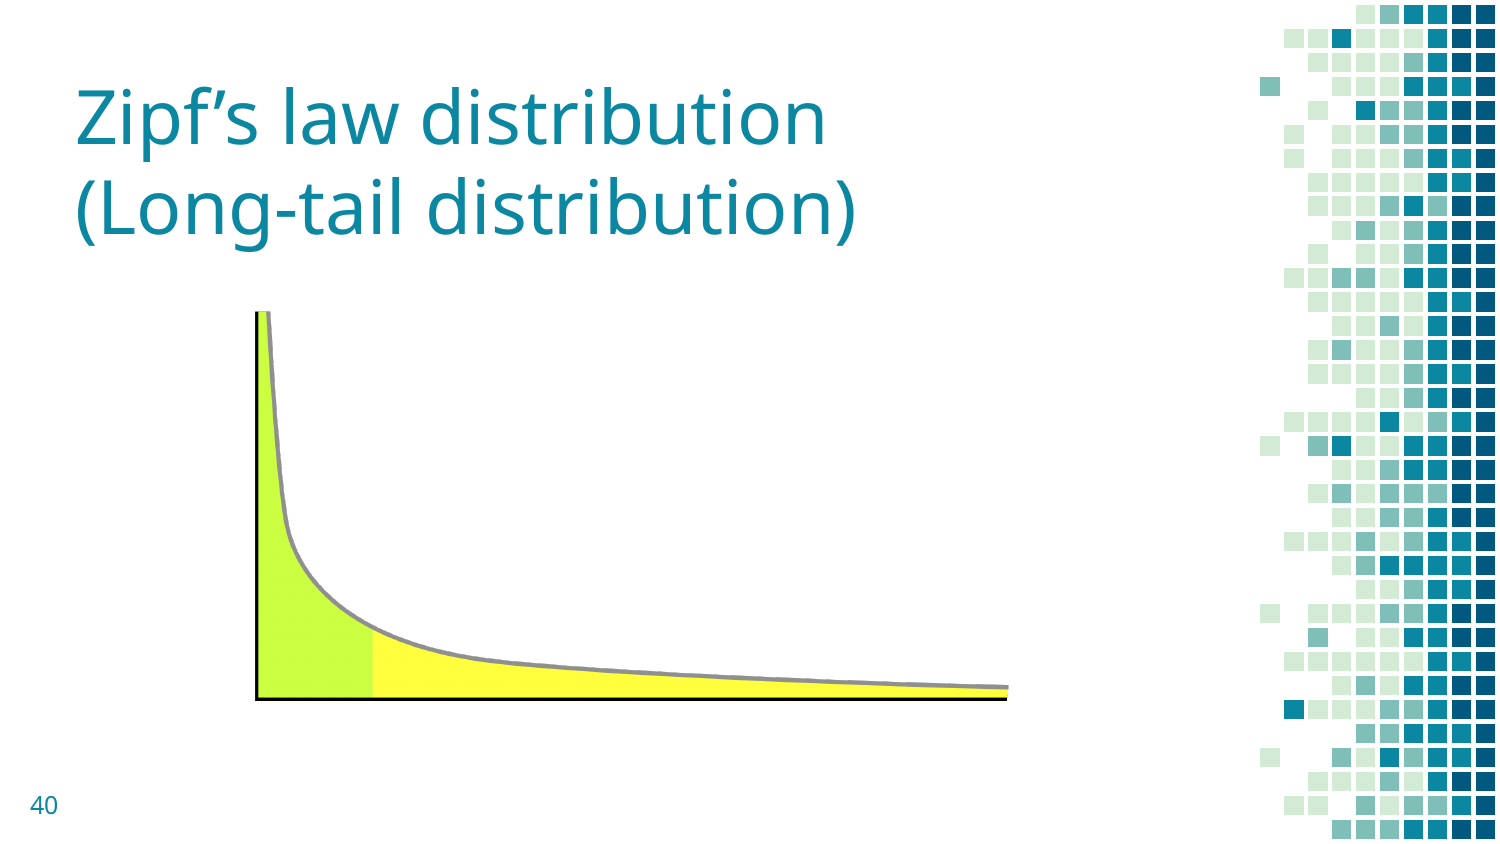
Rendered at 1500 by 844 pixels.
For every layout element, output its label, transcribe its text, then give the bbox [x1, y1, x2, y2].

slide_number 40 [15, 774, 105, 839]
picture [237, 299, 1029, 711]
title Zipf’s law distribution (Long-tail distribution) [60, 52, 1206, 265]
